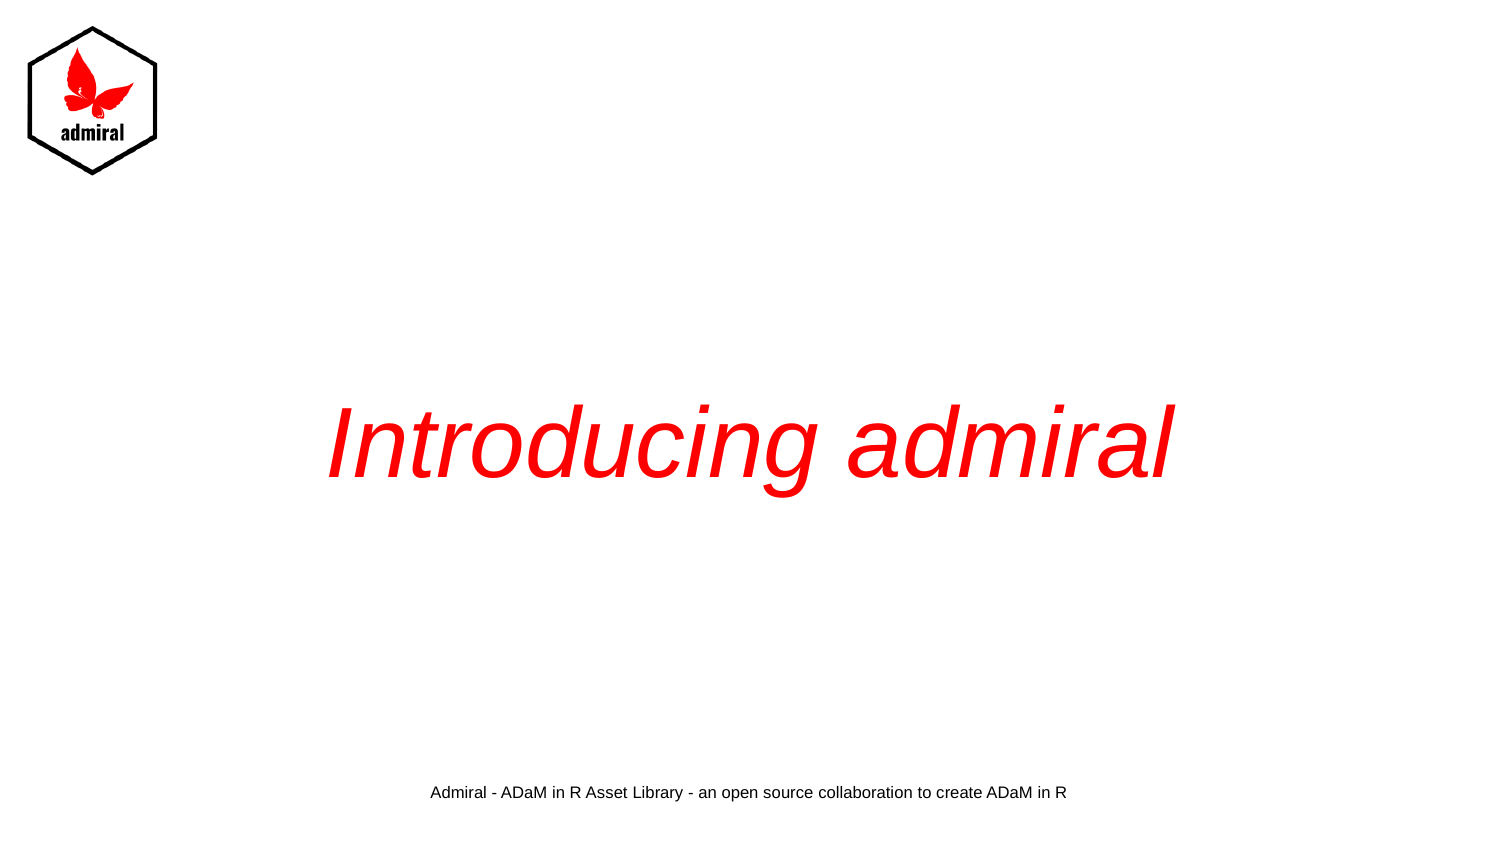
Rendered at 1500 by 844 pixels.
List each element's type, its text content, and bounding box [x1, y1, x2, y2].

title Introducing admiral [51, 175, 1449, 513]
picture [27, 25, 158, 177]
